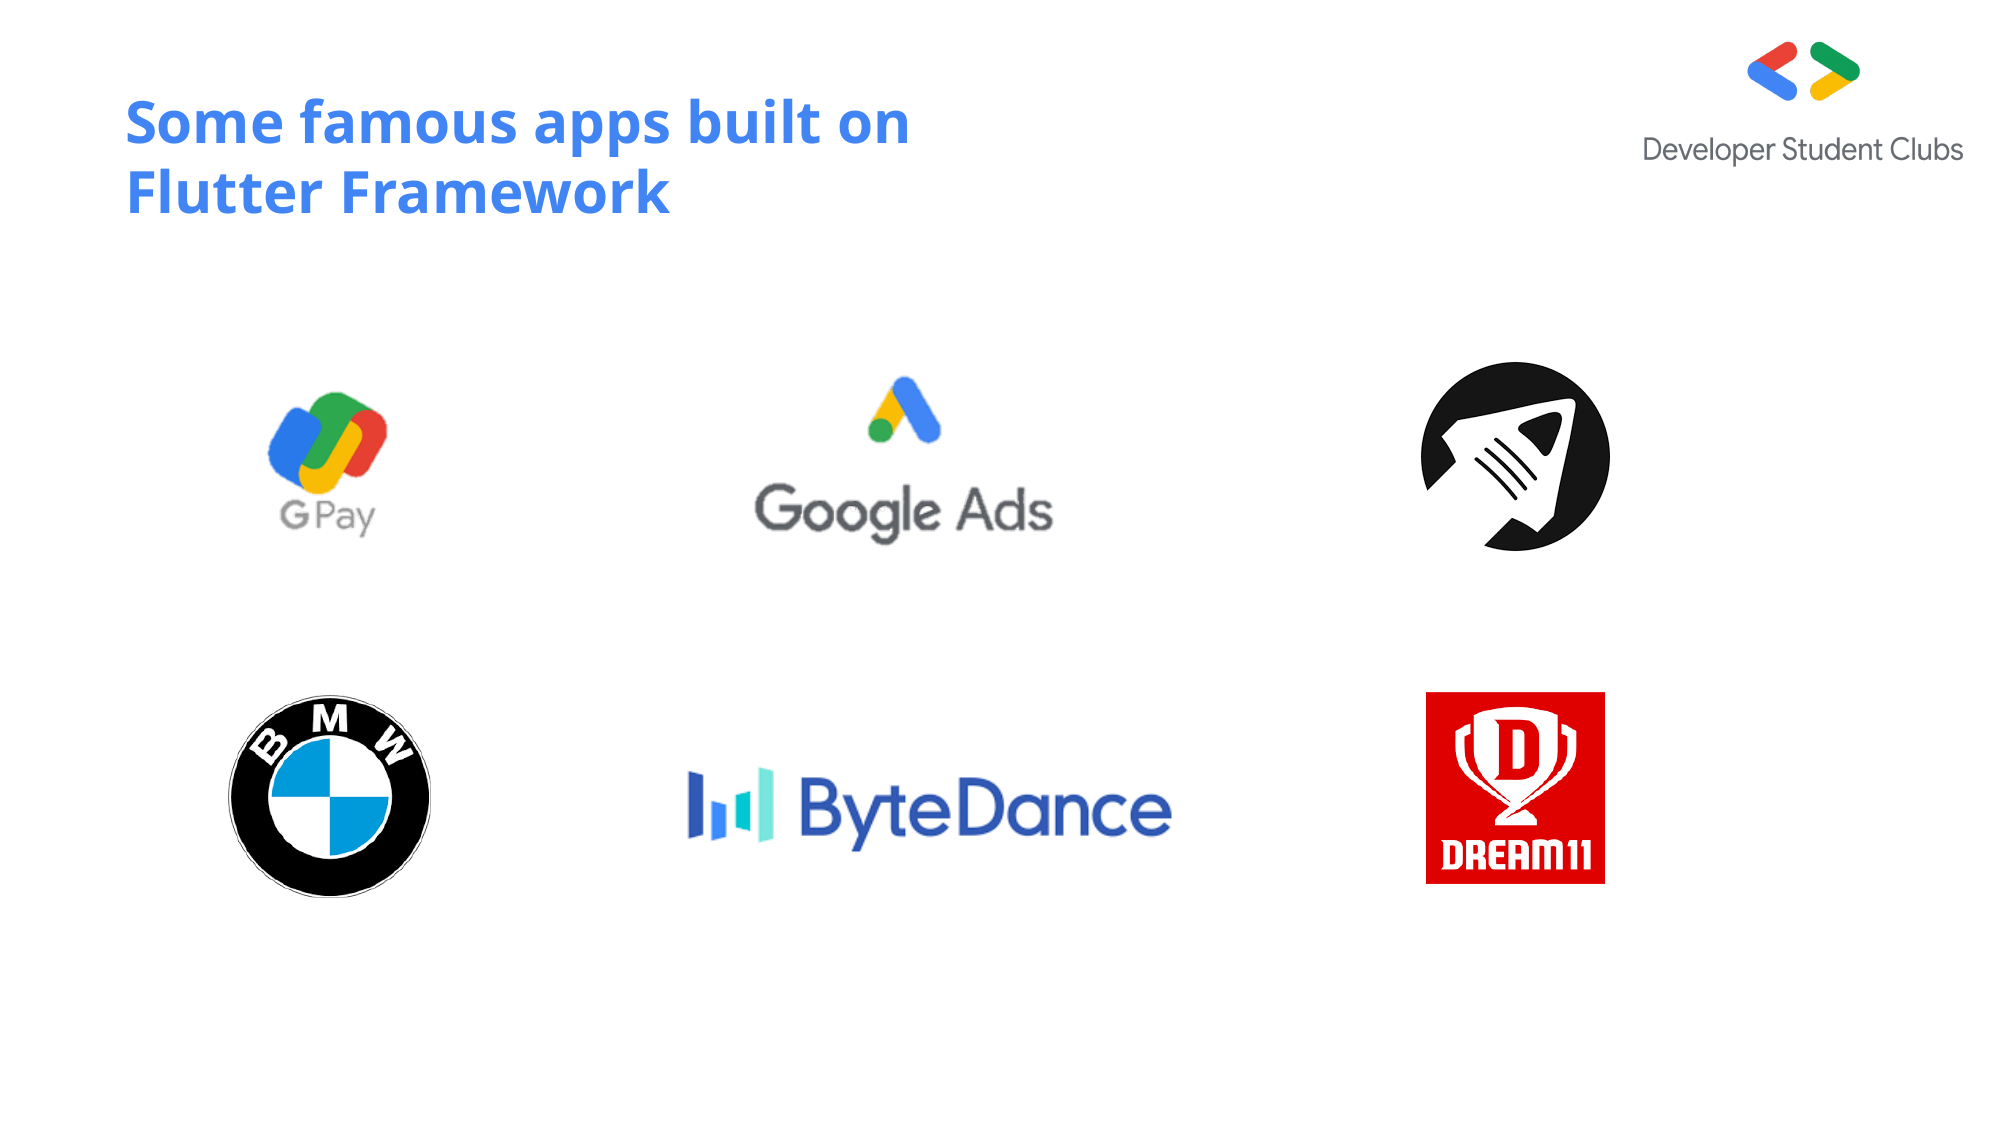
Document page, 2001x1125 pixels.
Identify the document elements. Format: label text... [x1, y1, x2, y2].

picture [228, 695, 431, 898]
picture [1426, 692, 1605, 884]
picture [680, 685, 1178, 935]
picture [154, 367, 502, 563]
picture [697, 353, 1111, 569]
picture [1640, 38, 1967, 171]
text_box Some famous apps built on Flutter Framework [110, 78, 1111, 233]
picture [1403, 344, 1628, 569]
